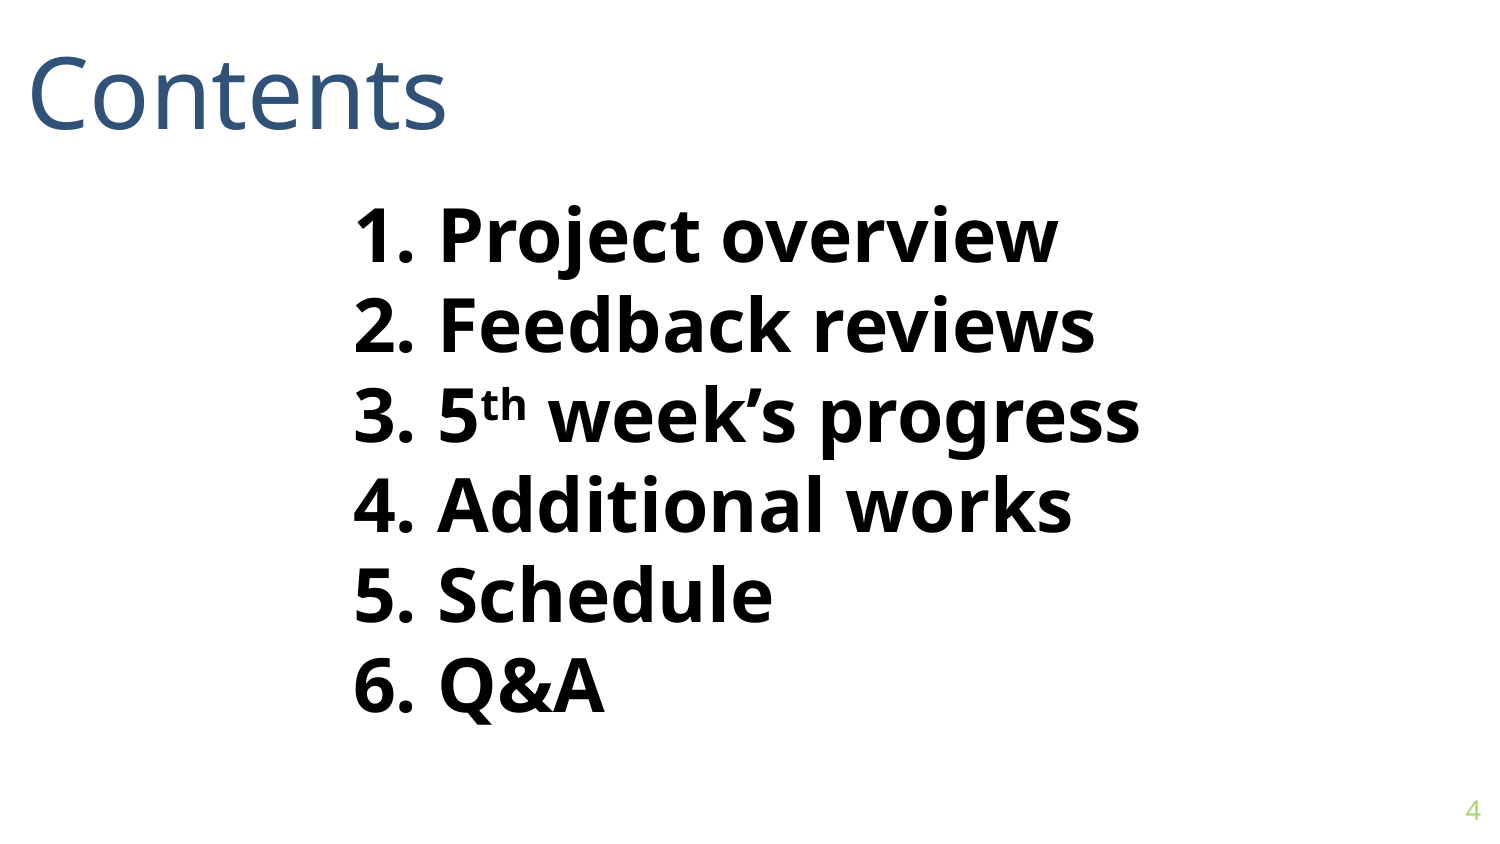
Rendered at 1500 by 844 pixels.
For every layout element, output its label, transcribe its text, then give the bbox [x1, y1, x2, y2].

text_box Project overview Feedback reviews 5th week’s progress Additional works Schedule Q&A [338, 180, 1262, 736]
slide_number 4 [1391, 779, 1482, 844]
text_box Contents [26, 8, 1060, 150]
